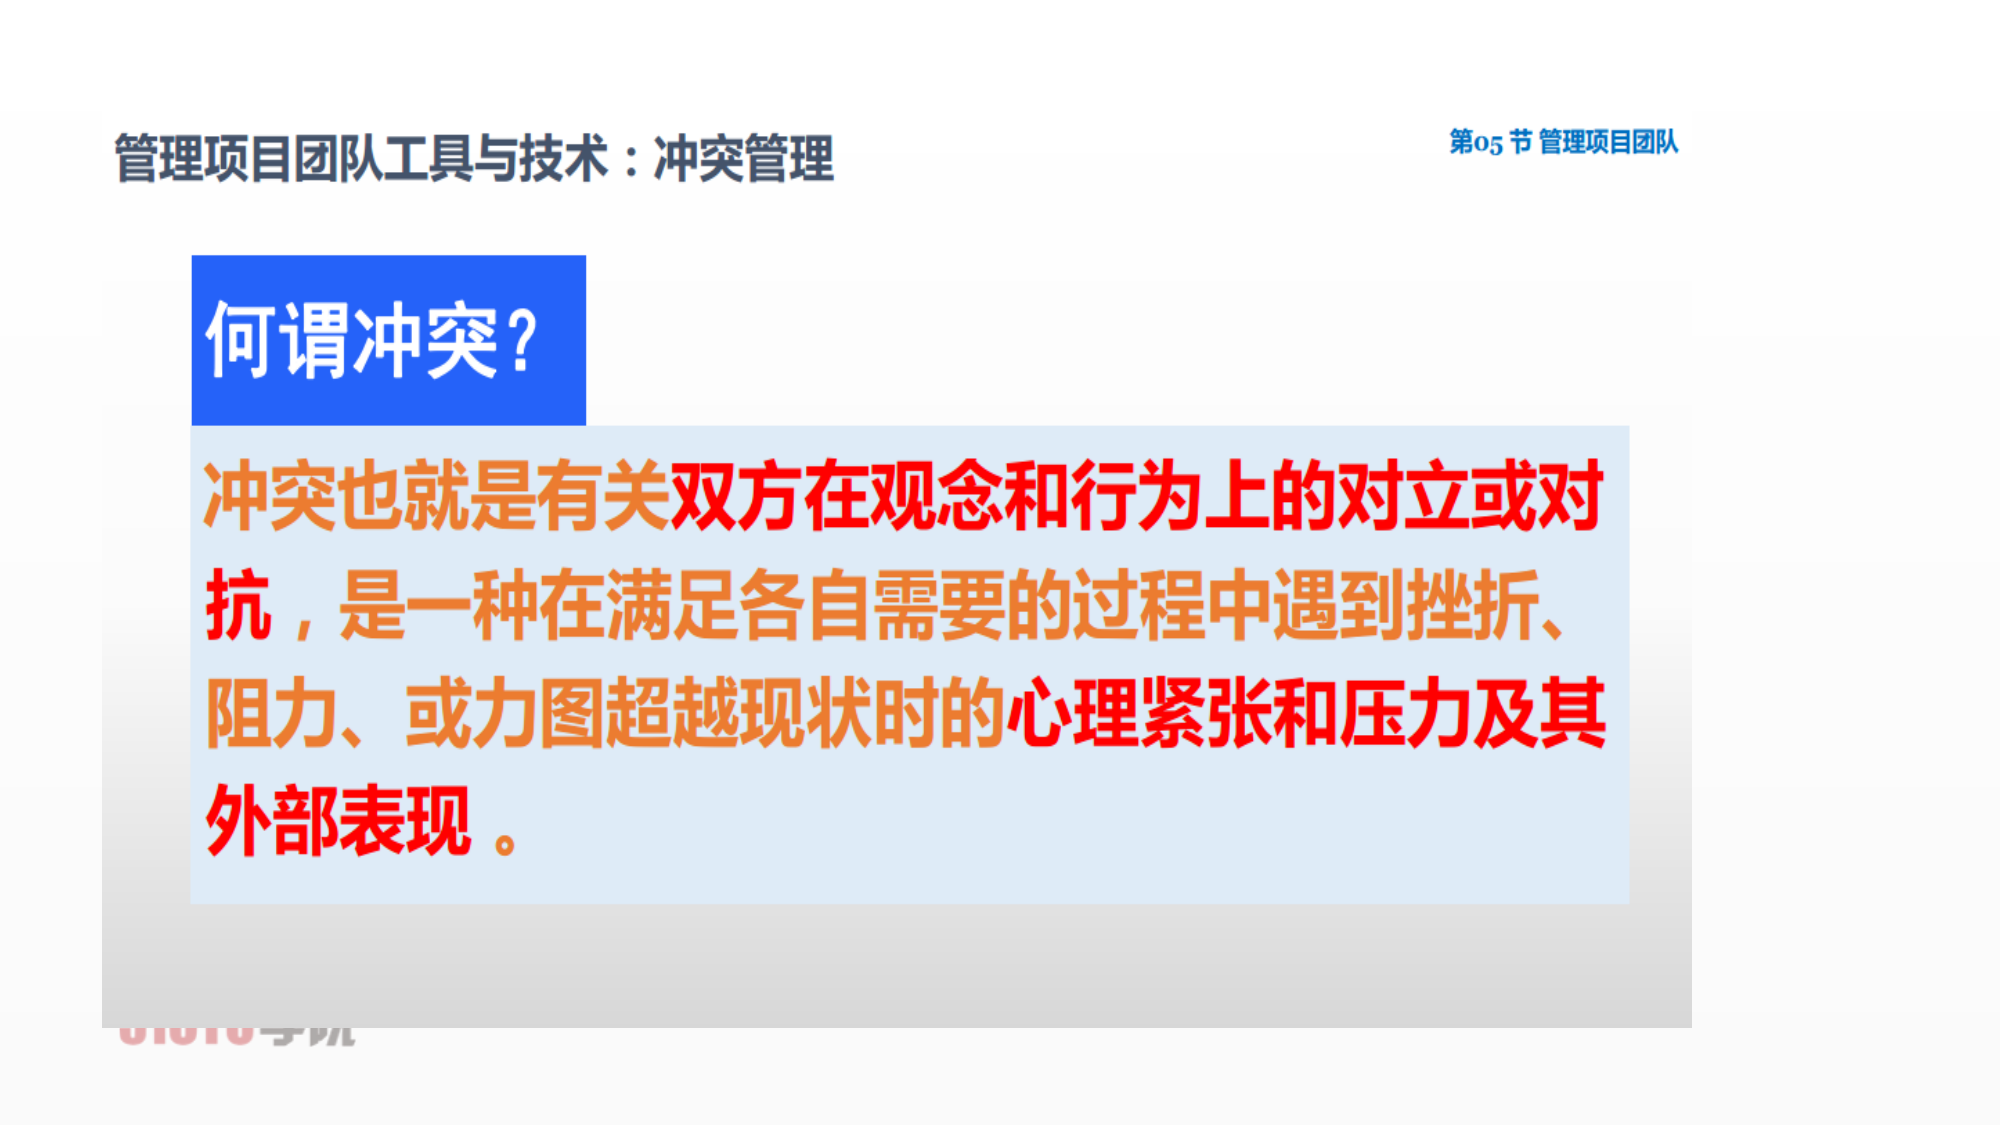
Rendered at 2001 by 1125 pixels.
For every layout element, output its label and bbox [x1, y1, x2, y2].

picture [59, 96, 1692, 1070]
